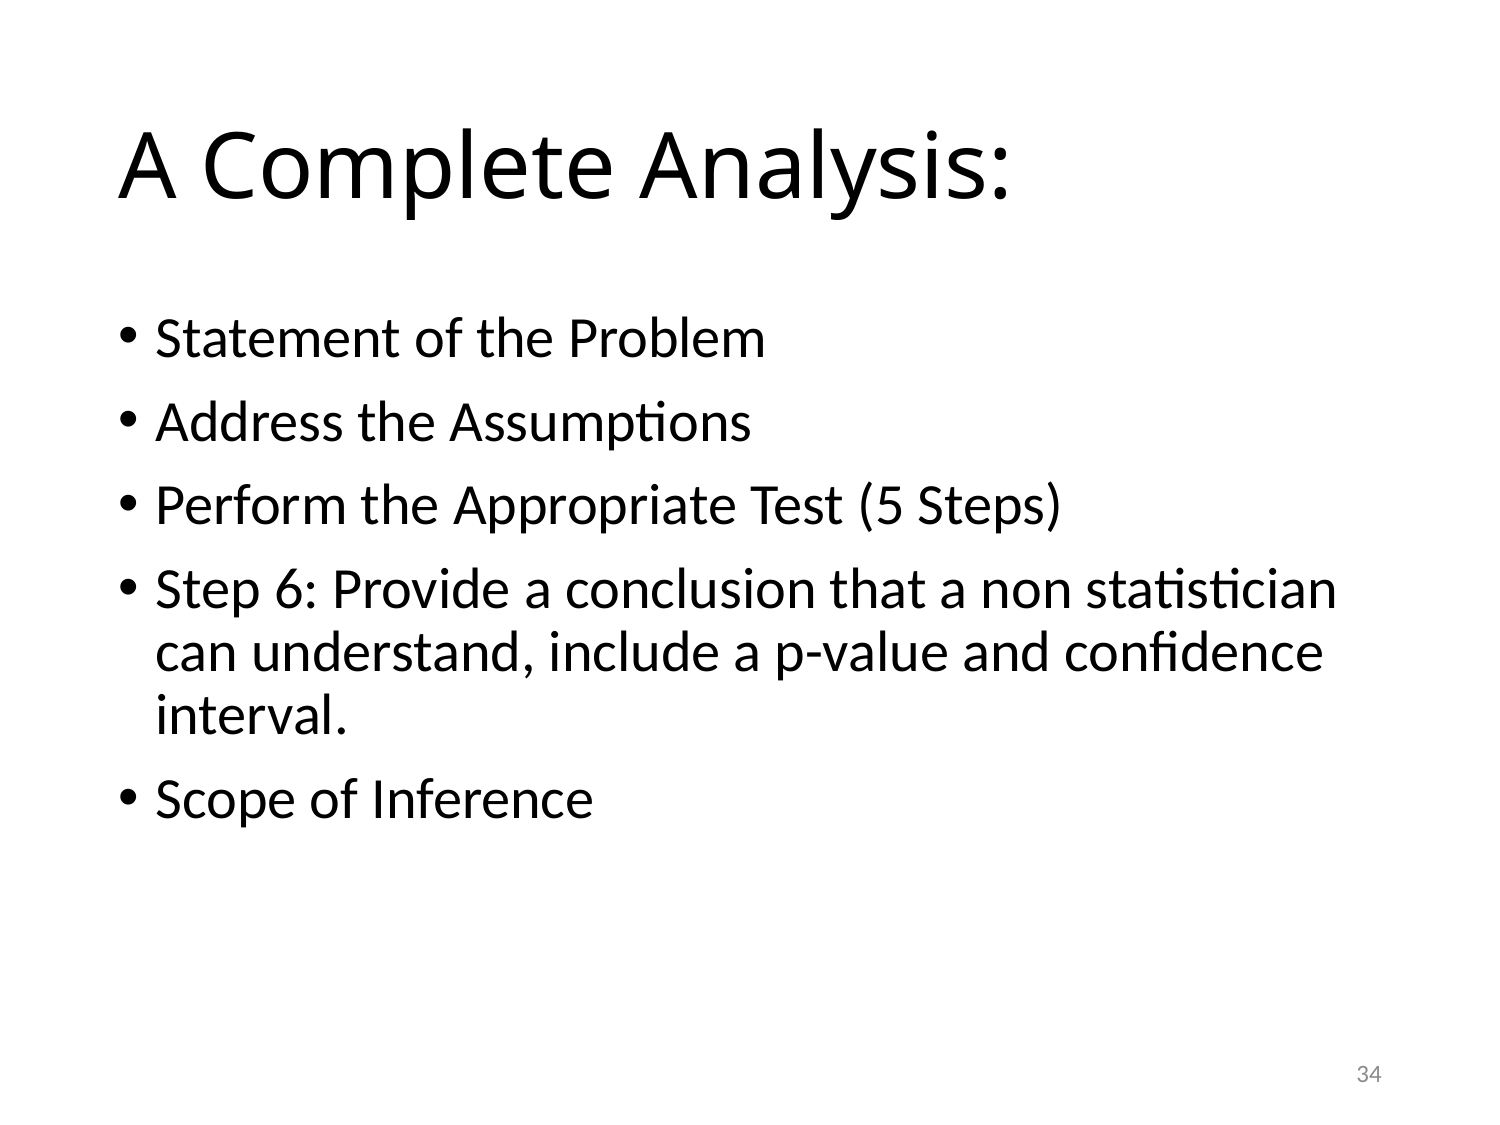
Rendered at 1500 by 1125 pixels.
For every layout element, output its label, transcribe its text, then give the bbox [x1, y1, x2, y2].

list Statement of the Problem Address the Assumptions Perform the Appropriate Test (5 Steps) Step 6: Provide a conclusion that a non statistician can understand, include a p-value and confidence interval. Scope of Inference [103, 299, 1397, 1014]
title A Complete Analysis: [103, 59, 1397, 278]
slide_number 34 [1059, 1042, 1397, 1103]
